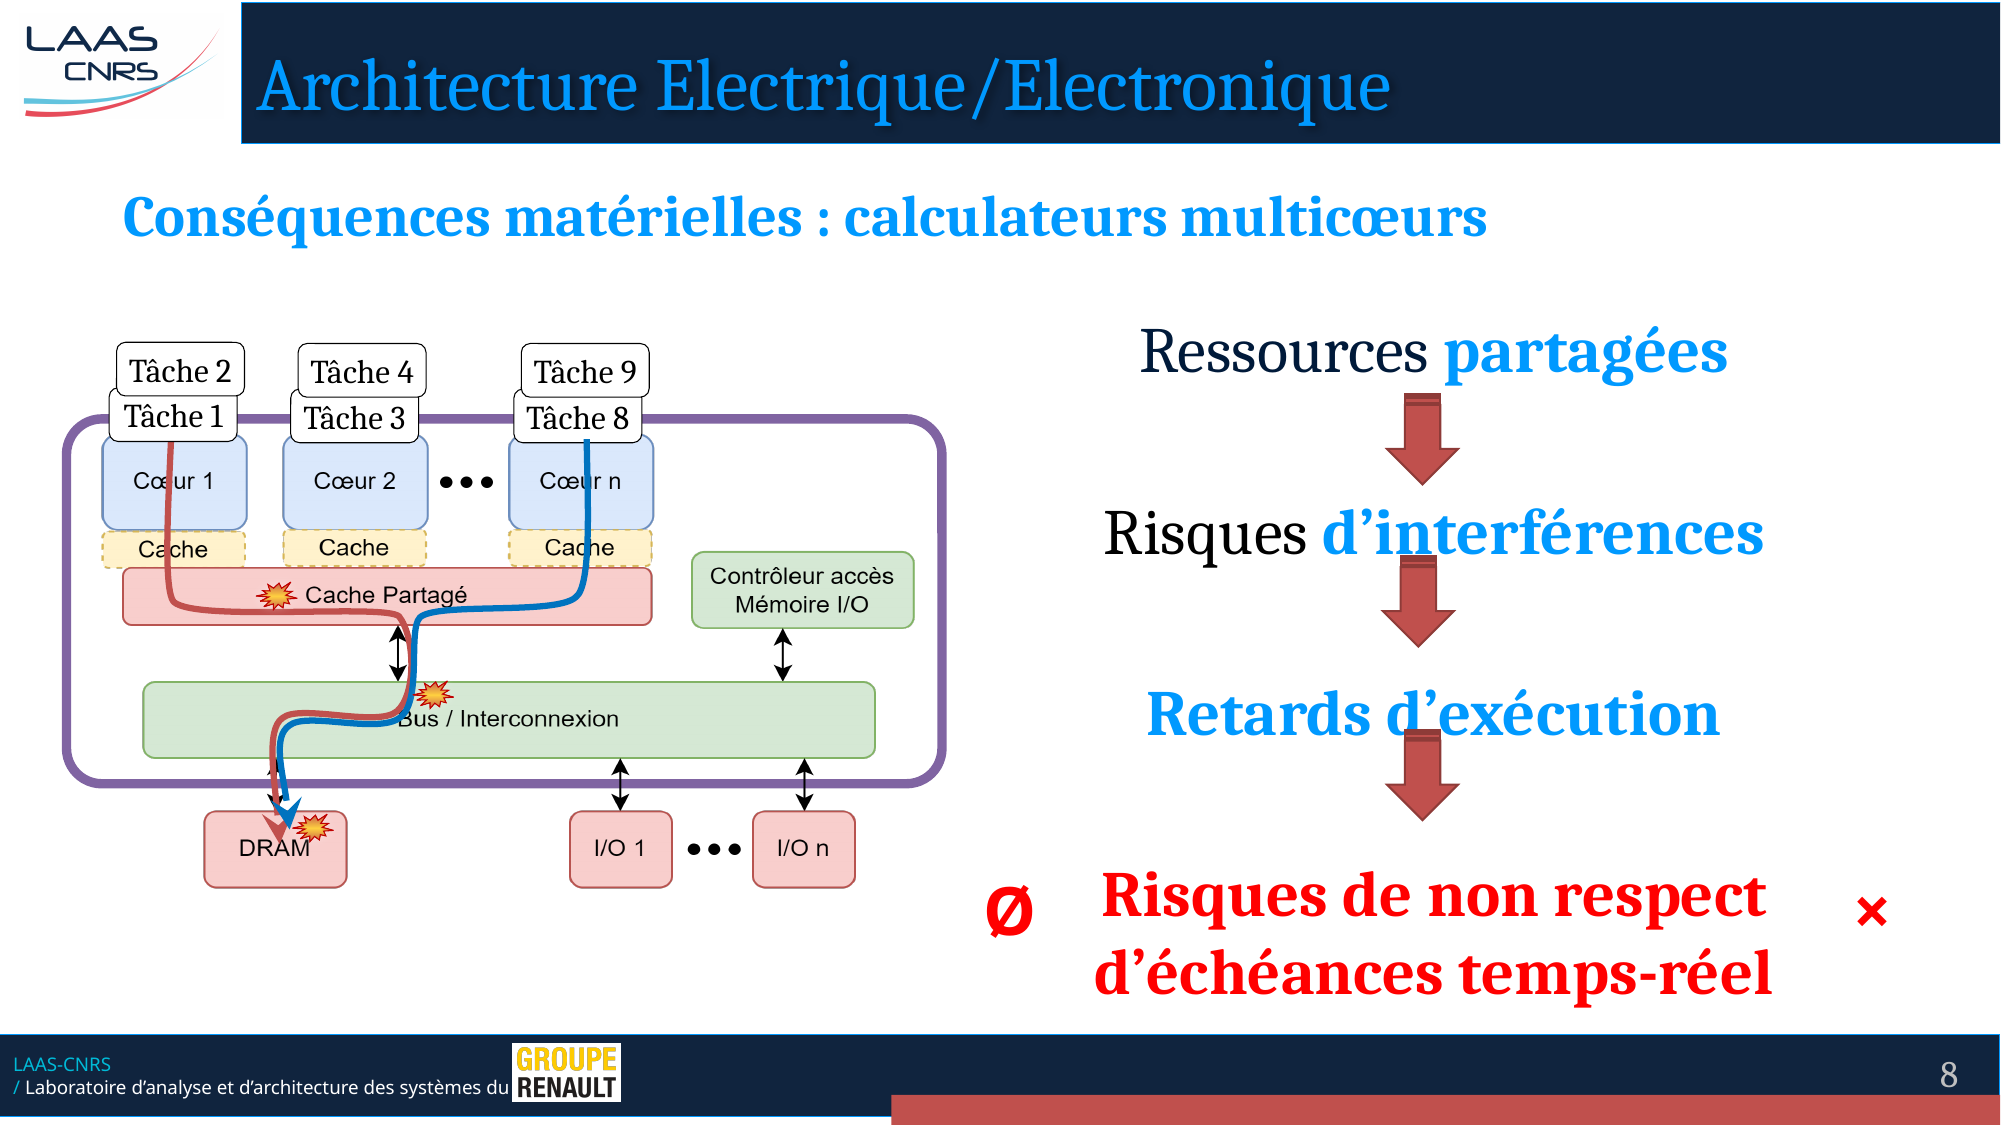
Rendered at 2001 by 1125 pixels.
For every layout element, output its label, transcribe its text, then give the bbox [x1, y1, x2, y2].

picture [17, 12, 226, 120]
text_box [65, 435, 71, 767]
text_box Tâche 9 [520, 342, 650, 398]
text_box [1384, 729, 1461, 822]
text_box Tâche 1 [108, 388, 238, 403]
picture [71, 403, 947, 930]
title Architecture Electrique/Electronique [241, 33, 1634, 127]
text_box Tâche 4 [297, 342, 427, 398]
text_box Tâche 3 [290, 389, 420, 403]
text_box [1384, 393, 1461, 486]
list Conséquences matérielles : calculateurs multicœurs [108, 167, 1634, 260]
text_box Tâche 2 [115, 341, 246, 397]
text_box [1380, 555, 1457, 649]
text_box × [1838, 861, 1940, 957]
text_box Ø [968, 861, 1054, 957]
picture [517, 1047, 616, 1098]
list Ressources partagées Risques d’interférences Retards d’exécution Risques de non respect d’échéances temps-réel [980, 300, 1889, 1020]
text_box Tâche 8 [513, 389, 643, 403]
